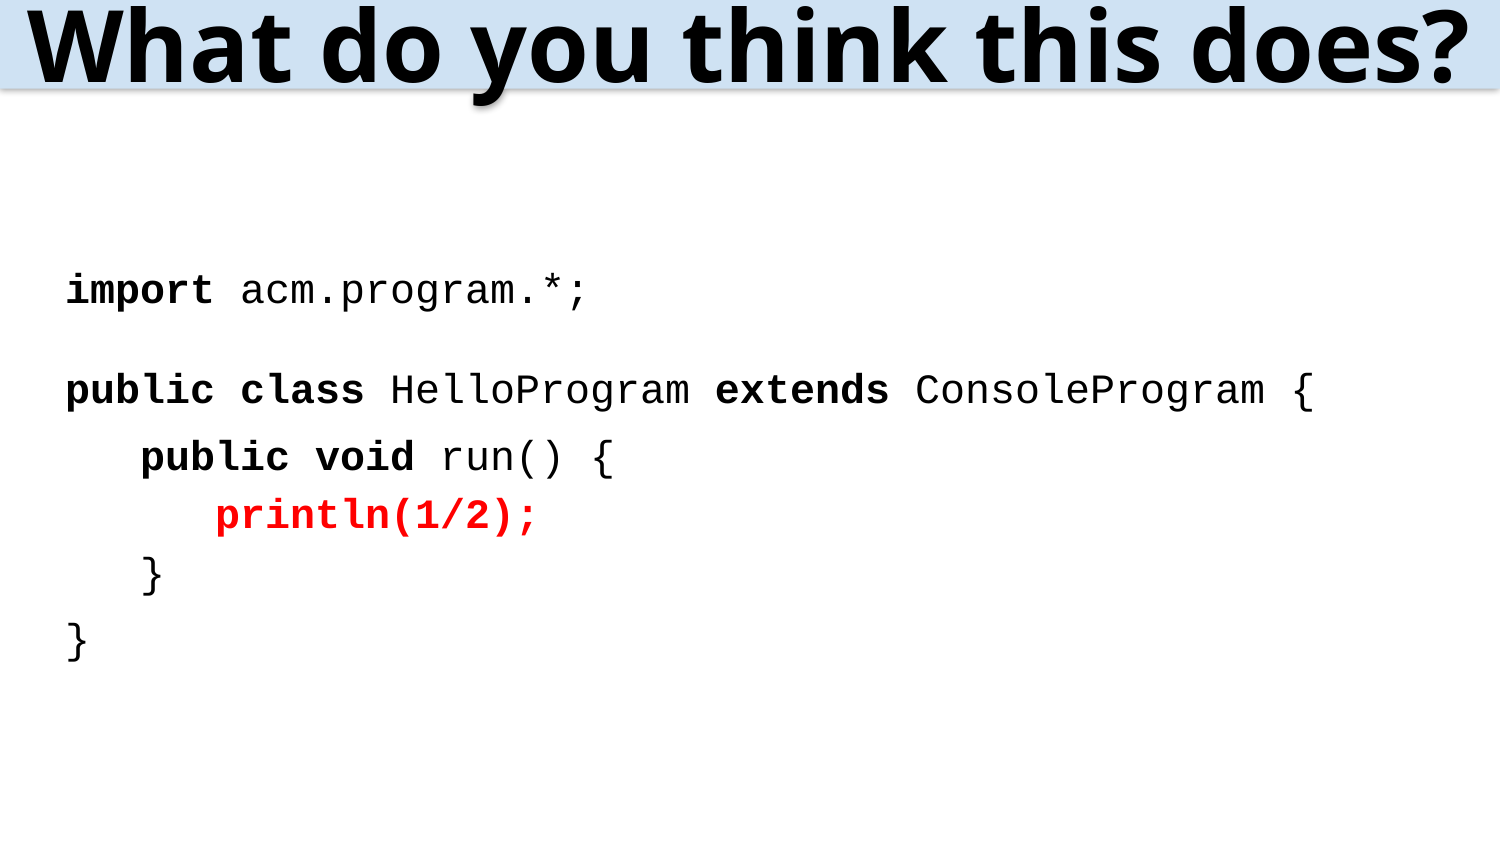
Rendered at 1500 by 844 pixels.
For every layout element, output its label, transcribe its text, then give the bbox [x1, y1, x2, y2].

text_box What do you think this does? [0, 0, 1500, 89]
text_box import acm.program.*; public class HelloProgram extends ConsoleProgram { public void run() { println(1/2); } } [50, 254, 1500, 589]
